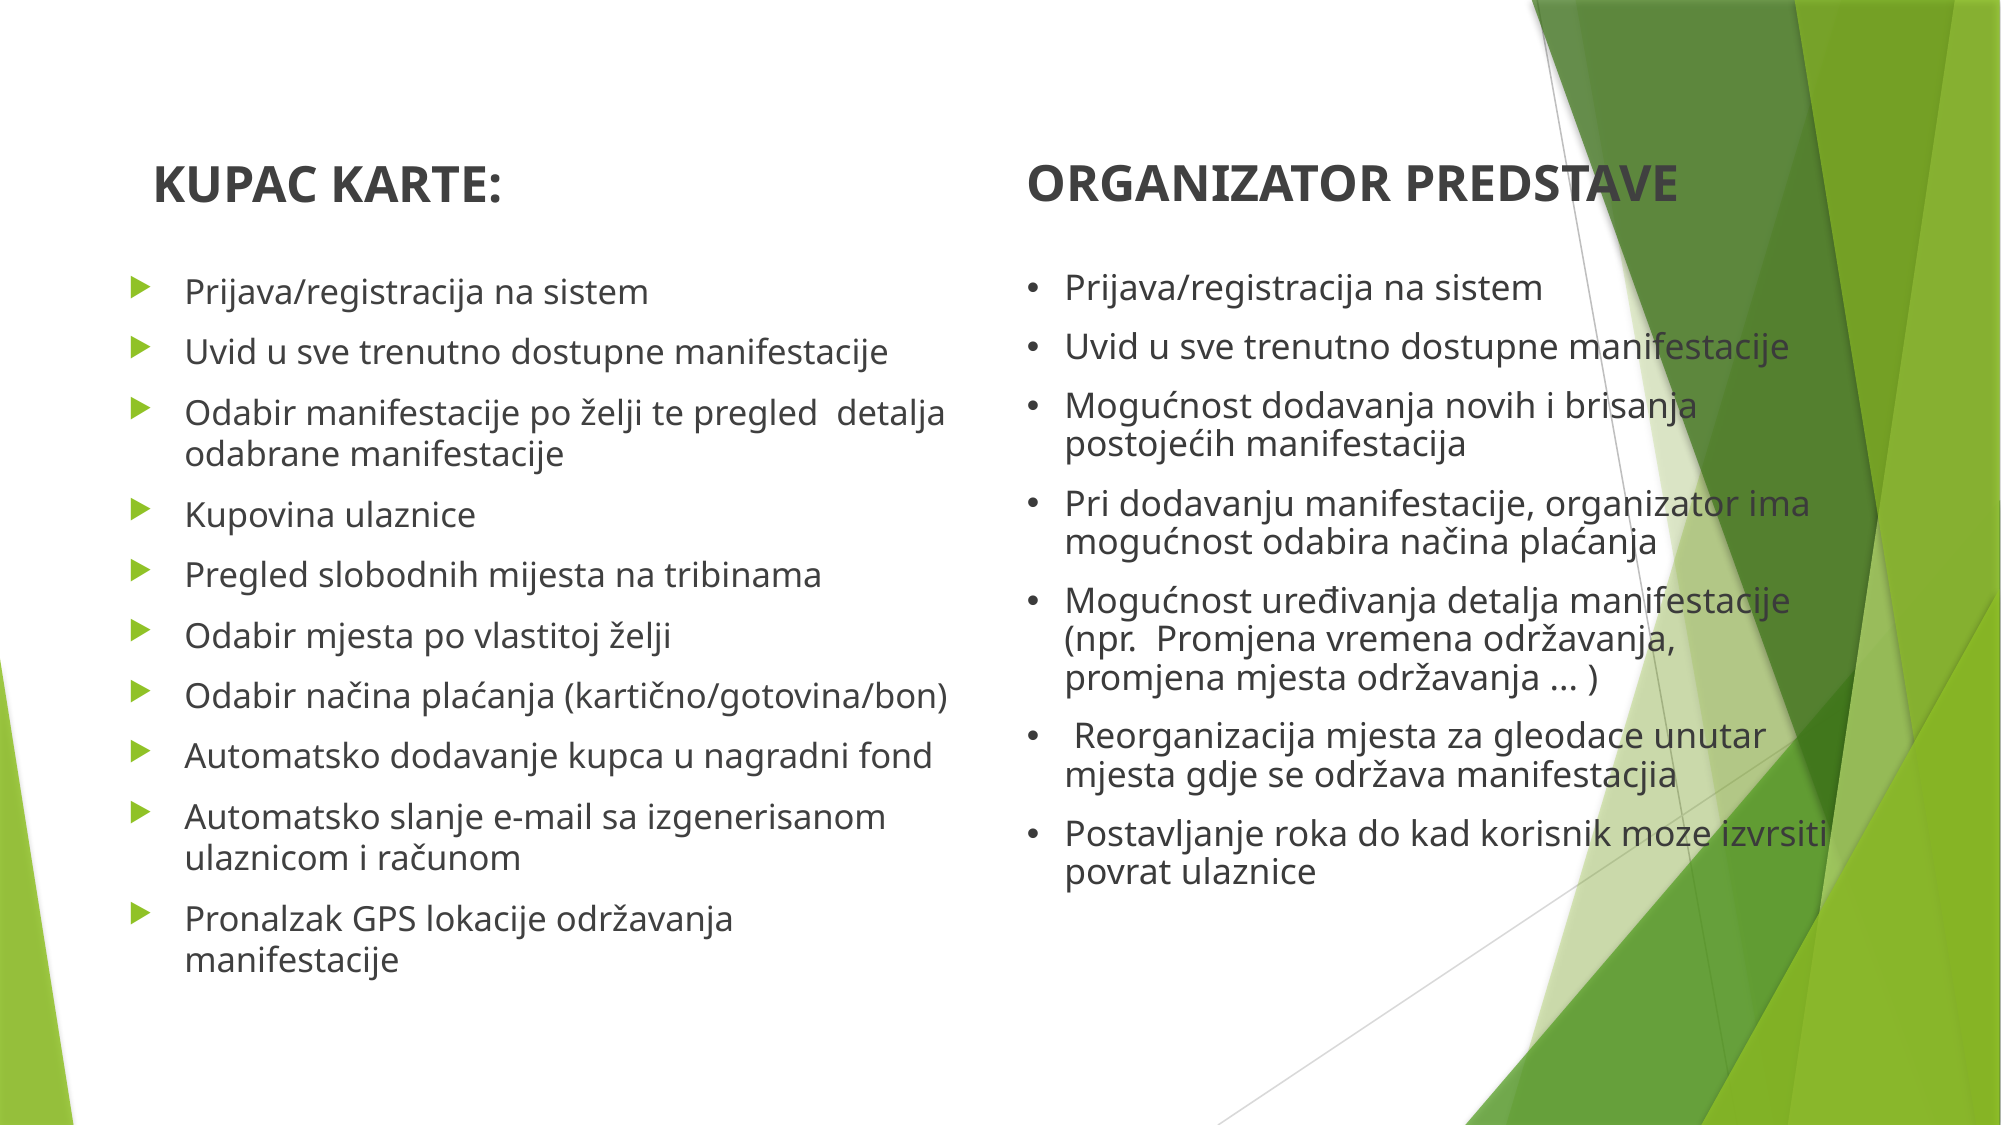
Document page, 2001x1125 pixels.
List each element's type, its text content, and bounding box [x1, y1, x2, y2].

list KUPAC KARTE: [137, 84, 984, 220]
list Prijava/registracija na sistem Uvid u sve trenutno dostupne manifestacije Odabir manifestacije po želji te pregled detalja odabrane manifestacije Kupovina ulaznice Pregled slobodnih mijesta na tribinama Odabir mjesta po vlastitoj želji Odabir načina plaćanja (kartično/gotovina/bon) Automatsko dodavanje kupca u nagradni fond Automatsko slanje e-mail sa izgenerisanom ulaznicom i računom Pronalzak GPS lokacije održavanja manifestacije [113, 262, 964, 1041]
list ORGANIZATOR PREDSTAVE [1011, 83, 1863, 219]
text_box Prijava/registracija na sistem Uvid u sve trenutno dostupne manifestacije Mogućnost dodavanja novih i brisanja postojećih manifestacija Pri dodavanju manifestacije, organizator ima mogućnost odabira načina plaćanja Mogućnost uređivanja detalja manifestacije (npr. Promjena vremena održavanja, promjena mjesta održavanja ... ) Reorganizacija mjesta za gleodace unutar mjesta gdje se održava manifestacjia Postavljanje roka do kad korisnik moze izvrsiti povrat ulaznice [1011, 262, 1863, 1041]
